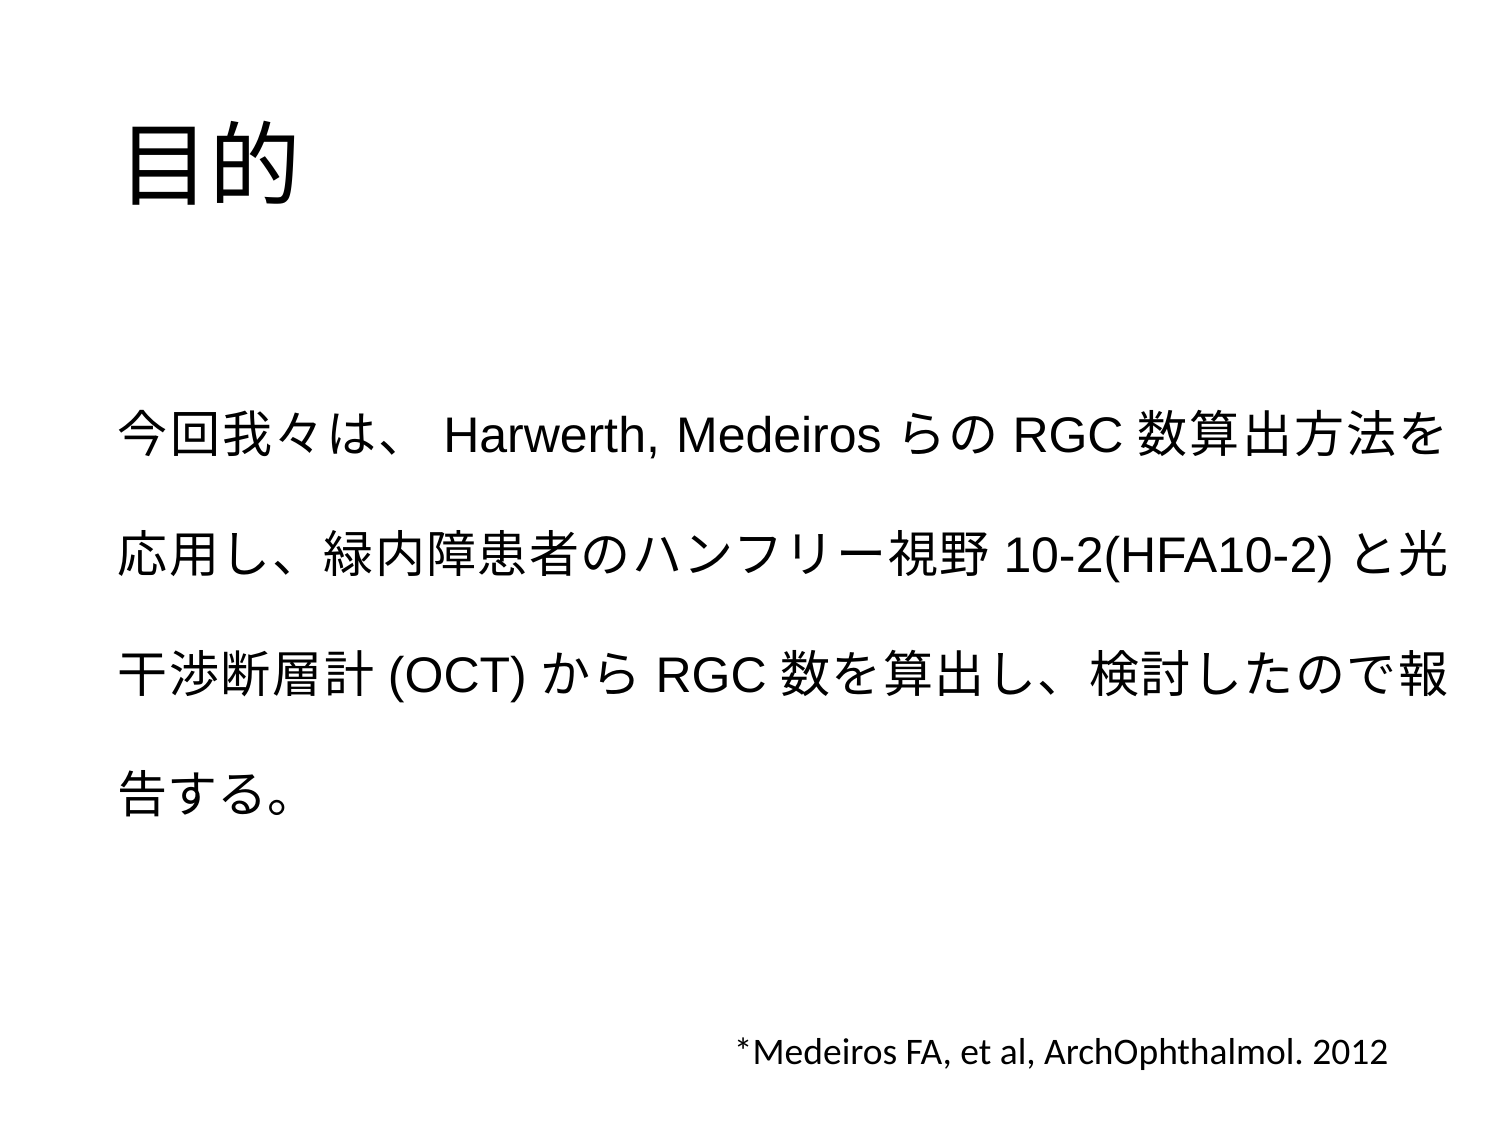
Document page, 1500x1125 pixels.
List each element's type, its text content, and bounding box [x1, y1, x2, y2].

text_box *Medeiros FA, et al, ArchOphthalmol. 2012 [632, 1021, 1491, 1125]
title 目的 [103, 59, 1397, 278]
text_box 今回我々は、Harwerth, MedeirosらのRGC数算出方法を応用し、緑内障患者のハンフリー視野10-2(HFA10-2)と光干渉断層計(OCT)からRGC数を算出し、検討したので報告する。 [103, 334, 1464, 830]
